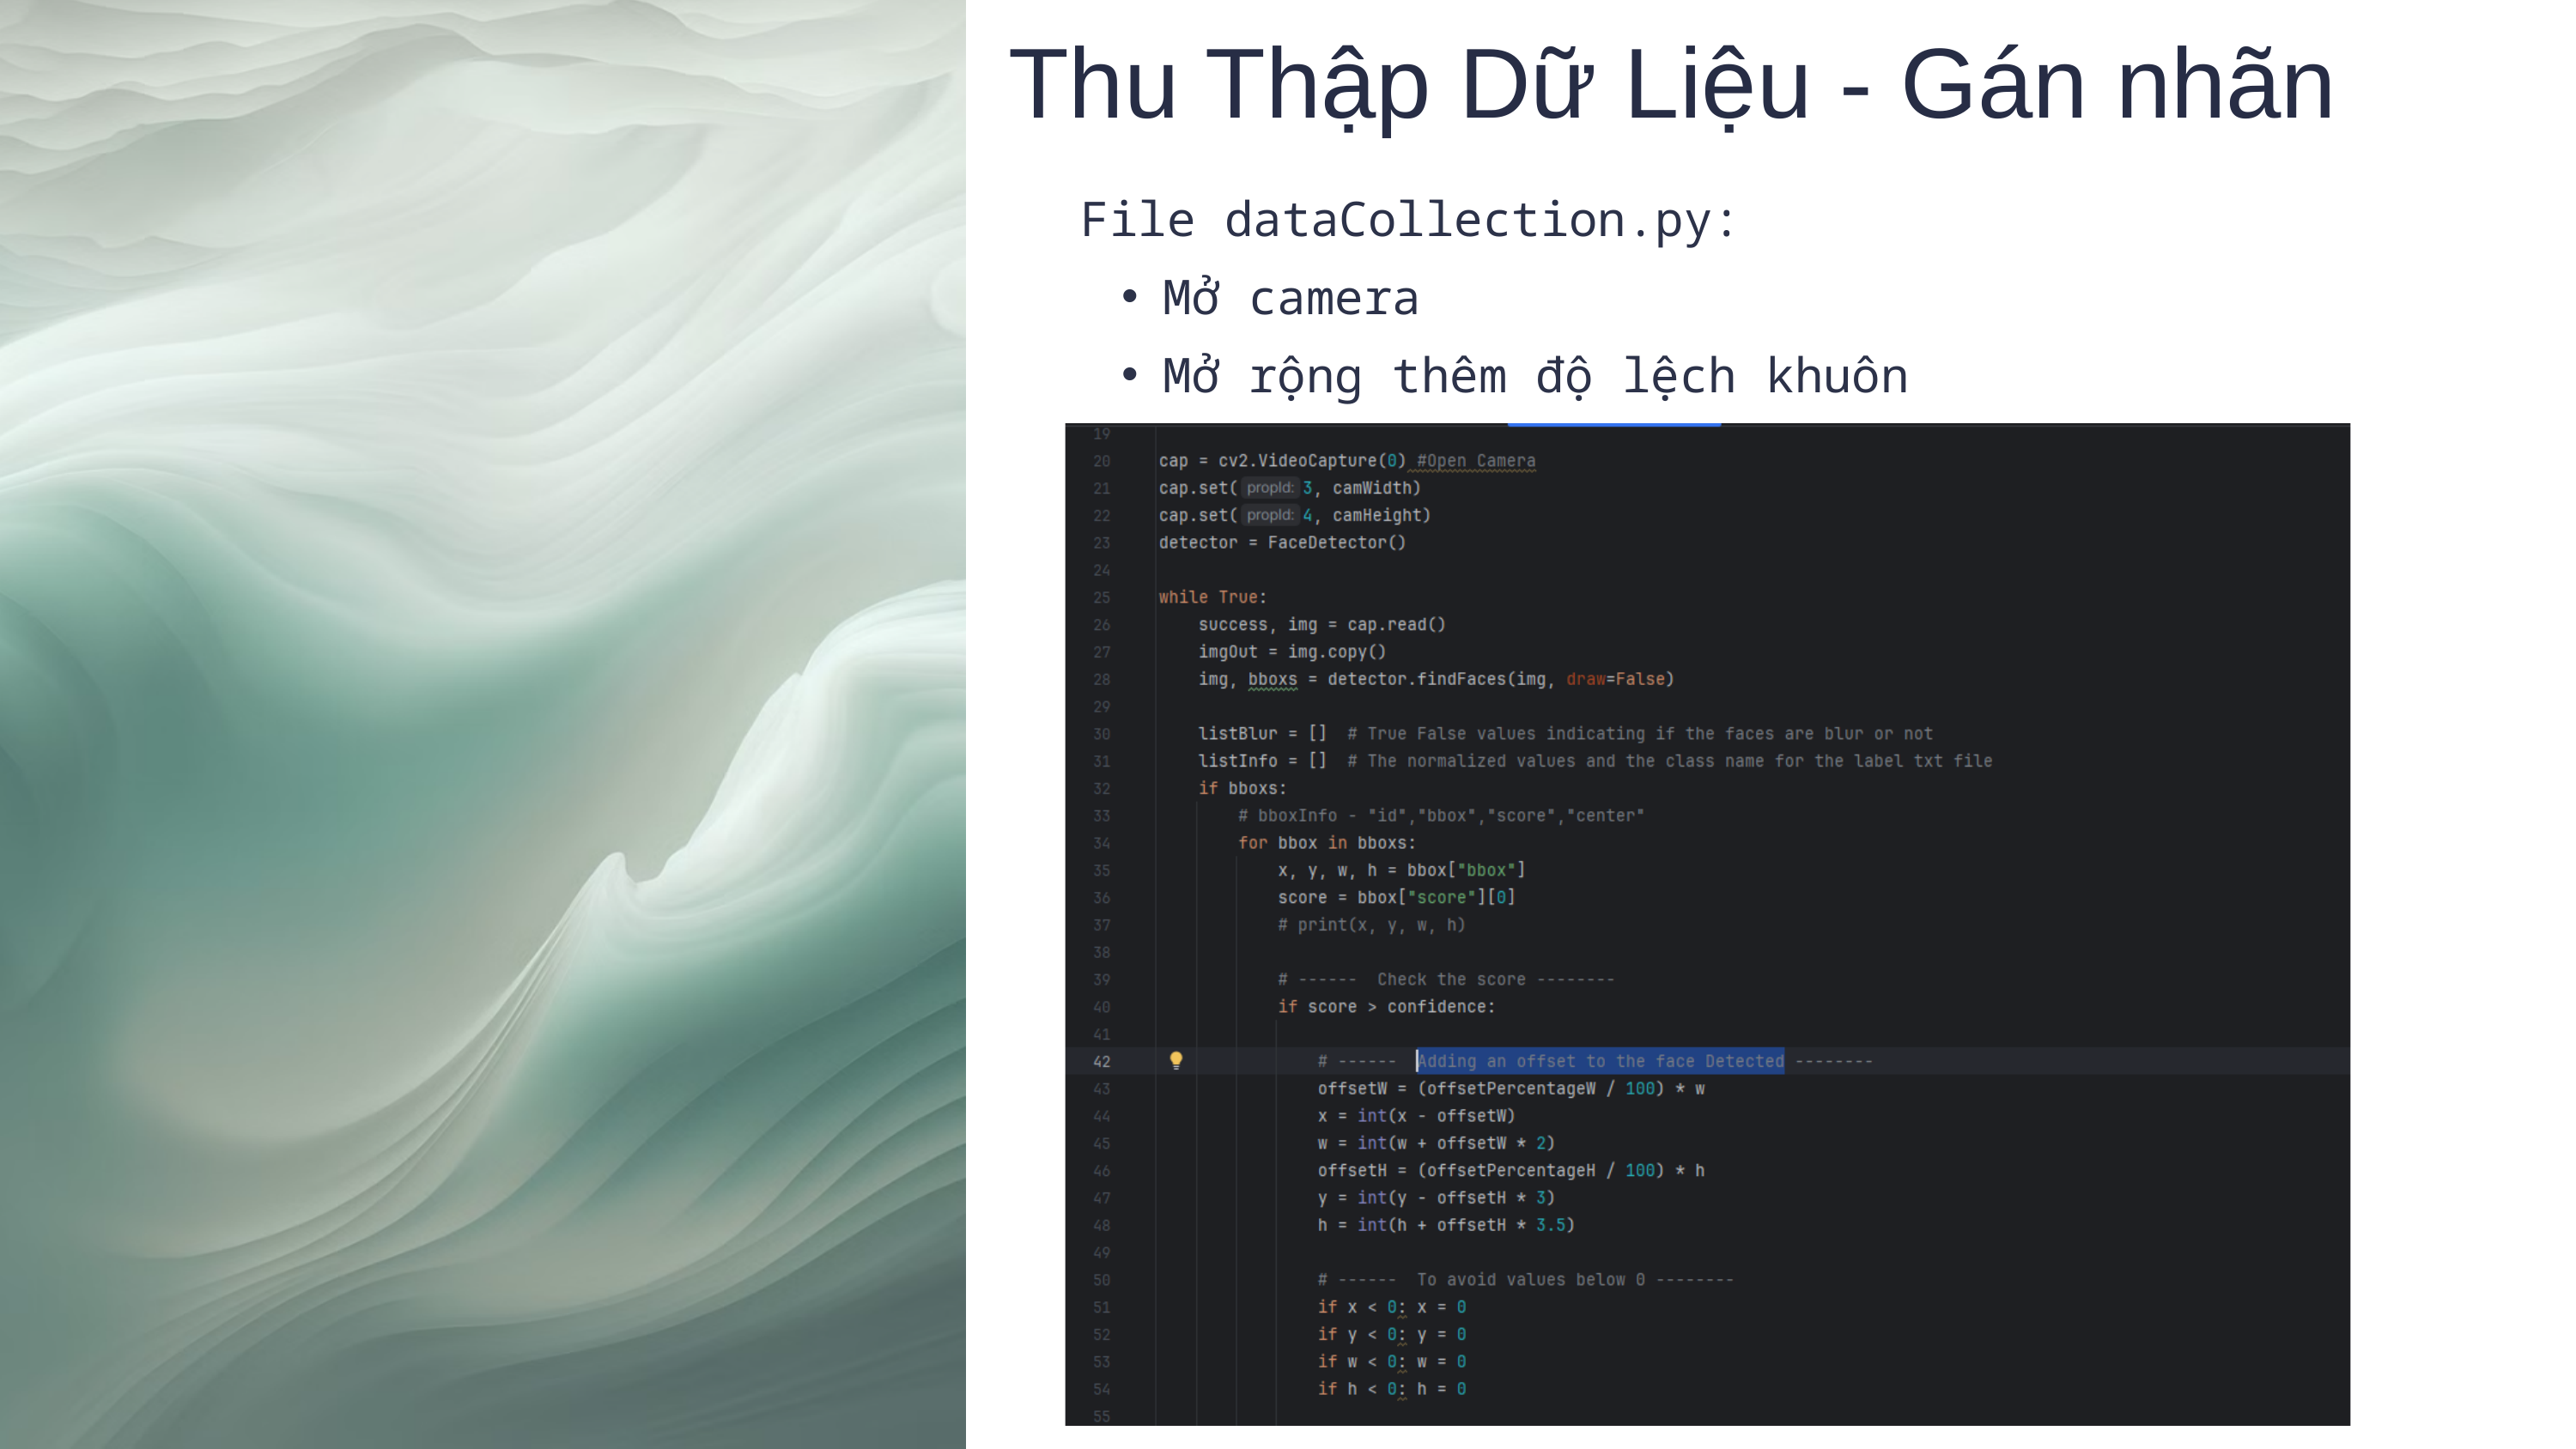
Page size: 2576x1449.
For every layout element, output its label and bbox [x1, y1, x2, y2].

text_box [1080, 185, 2008, 416]
text_box [0, 0, 2576, 1449]
text_box [1007, 20, 2432, 180]
